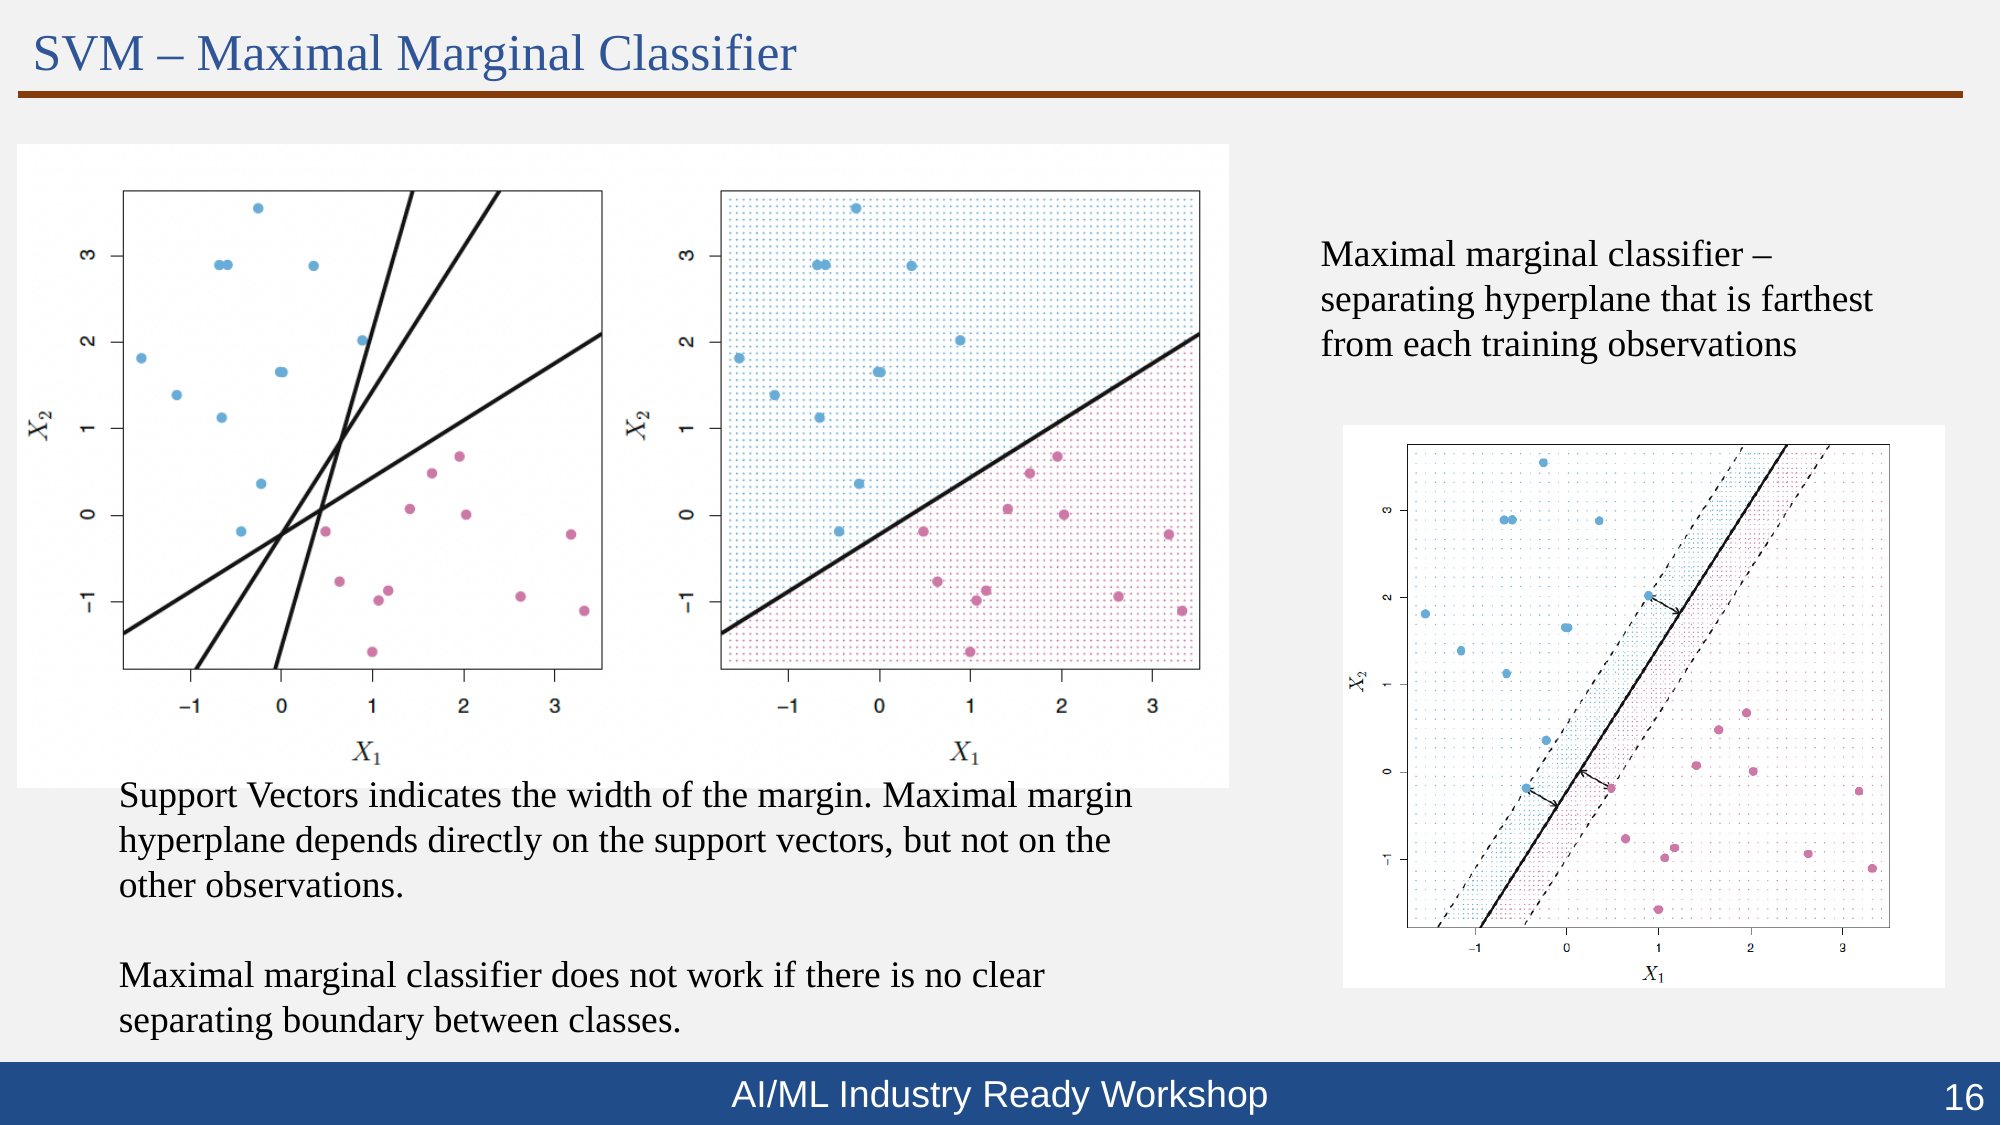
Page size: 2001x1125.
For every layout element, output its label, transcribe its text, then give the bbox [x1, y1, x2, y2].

picture [17, 144, 1229, 788]
picture [1343, 425, 1945, 988]
list [17, 119, 1983, 1041]
text_box Maximal marginal classifier – separating hyperplane that is farthest from each training observations [1305, 221, 1932, 372]
text_box Support Vectors indicates the width of the margin. Maximal margin hyperplane depends directly on the support vectors, but not on the other observations. Maximal marginal classifier does not work if there is no clear separating boundary between classes. [104, 788, 1209, 1048]
title SVM – Maximal Marginal Classifier [17, 17, 1988, 90]
